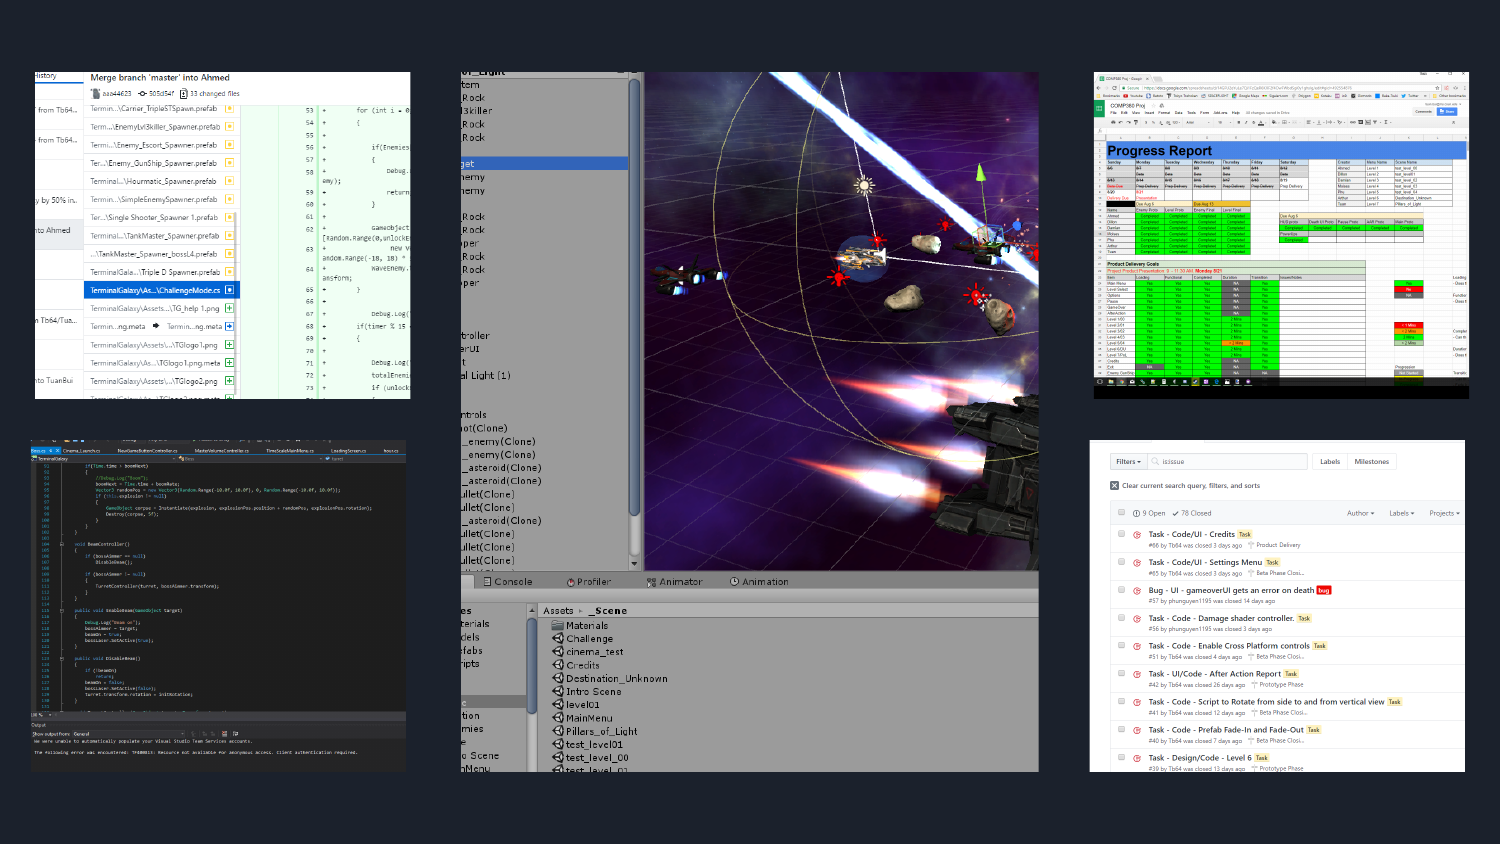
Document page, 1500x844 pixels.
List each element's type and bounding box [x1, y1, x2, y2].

picture [460, 72, 1039, 772]
picture [34, 72, 411, 399]
picture [1093, 72, 1470, 399]
picture [1089, 440, 1466, 772]
picture [30, 440, 407, 772]
